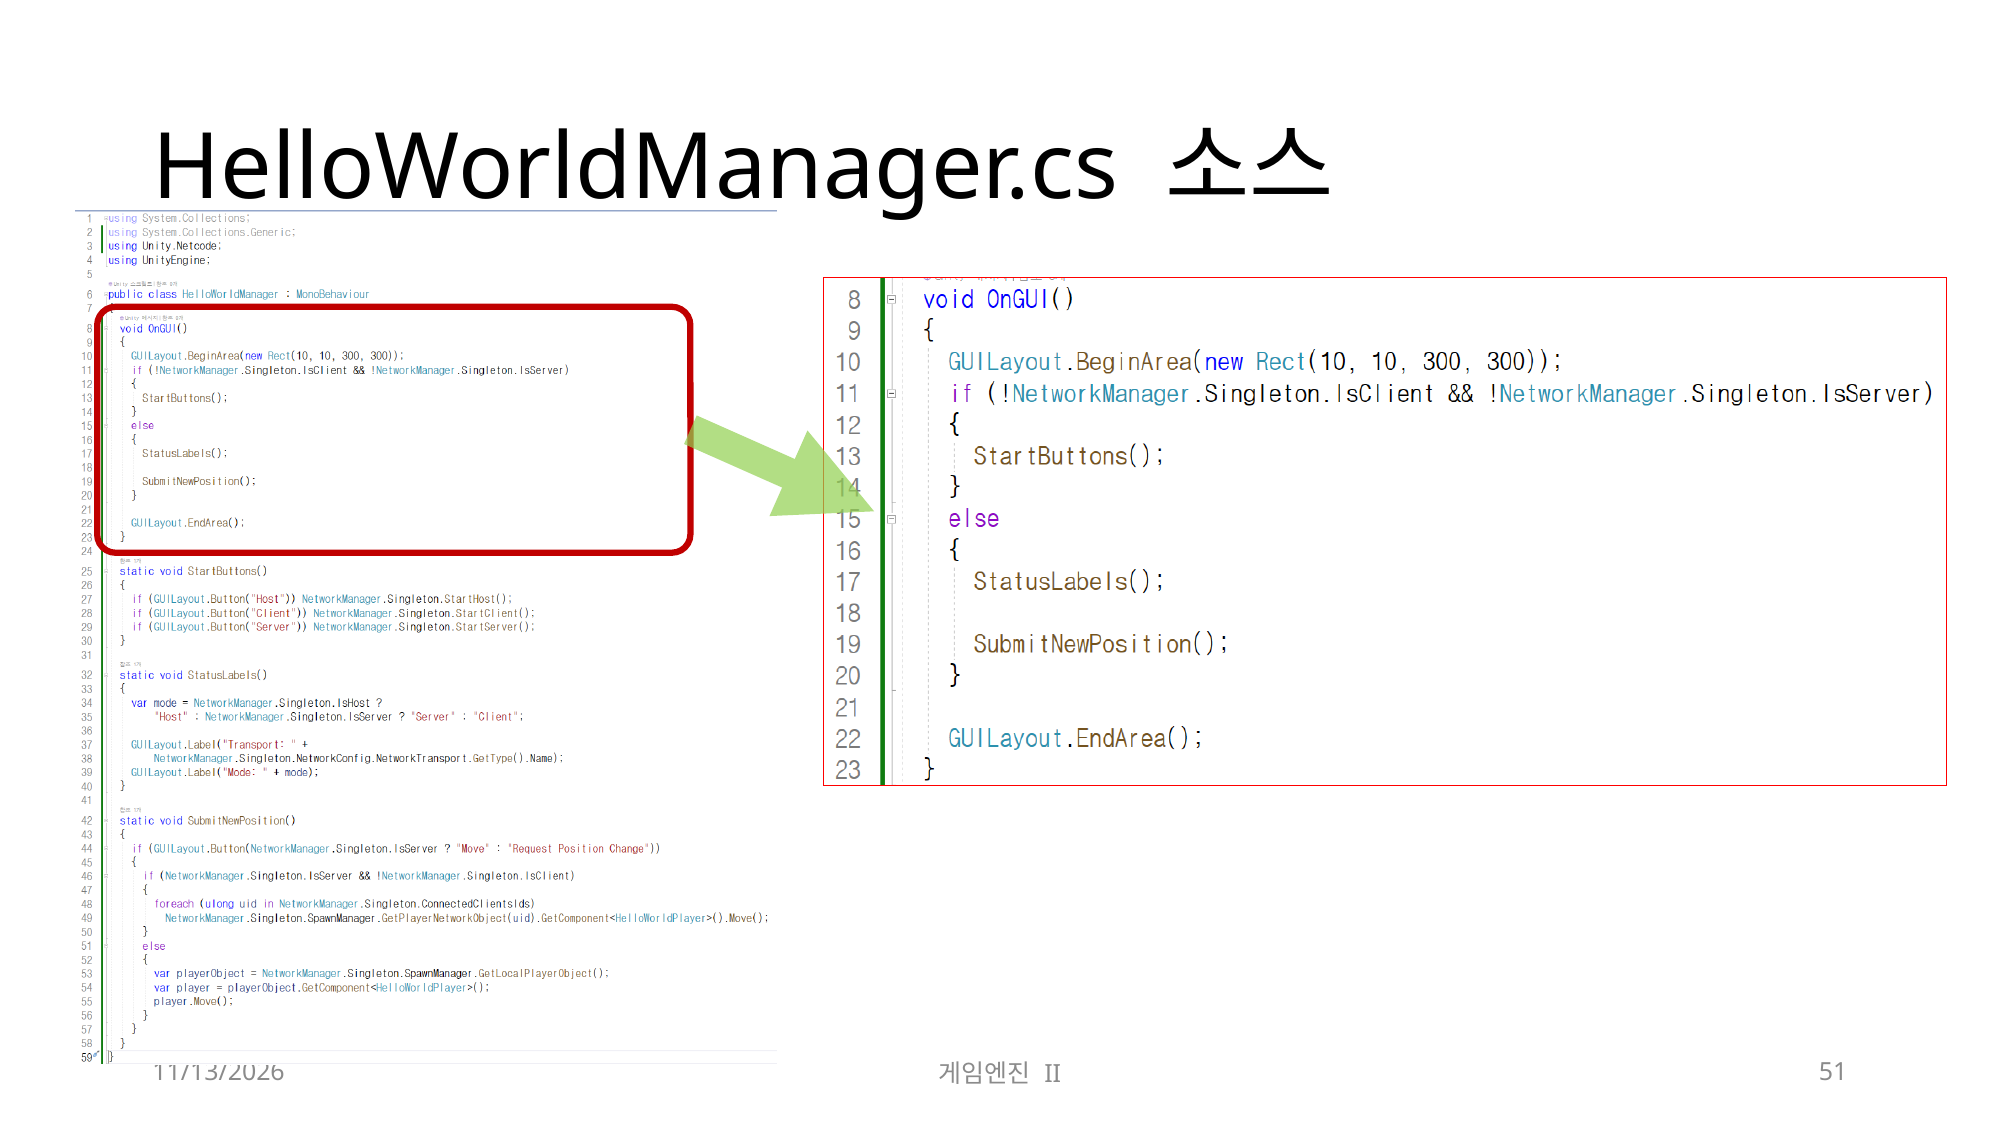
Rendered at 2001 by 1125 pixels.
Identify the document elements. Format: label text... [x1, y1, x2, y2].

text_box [690, 429, 875, 512]
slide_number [137, 1065, 588, 1103]
picture [823, 277, 1947, 786]
title HelloWorldManager.cs 소스 [137, 59, 1863, 278]
picture [75, 210, 777, 1065]
footer 게임엔진 II [662, 1042, 1338, 1103]
slide_number 51 [1412, 1042, 1863, 1103]
